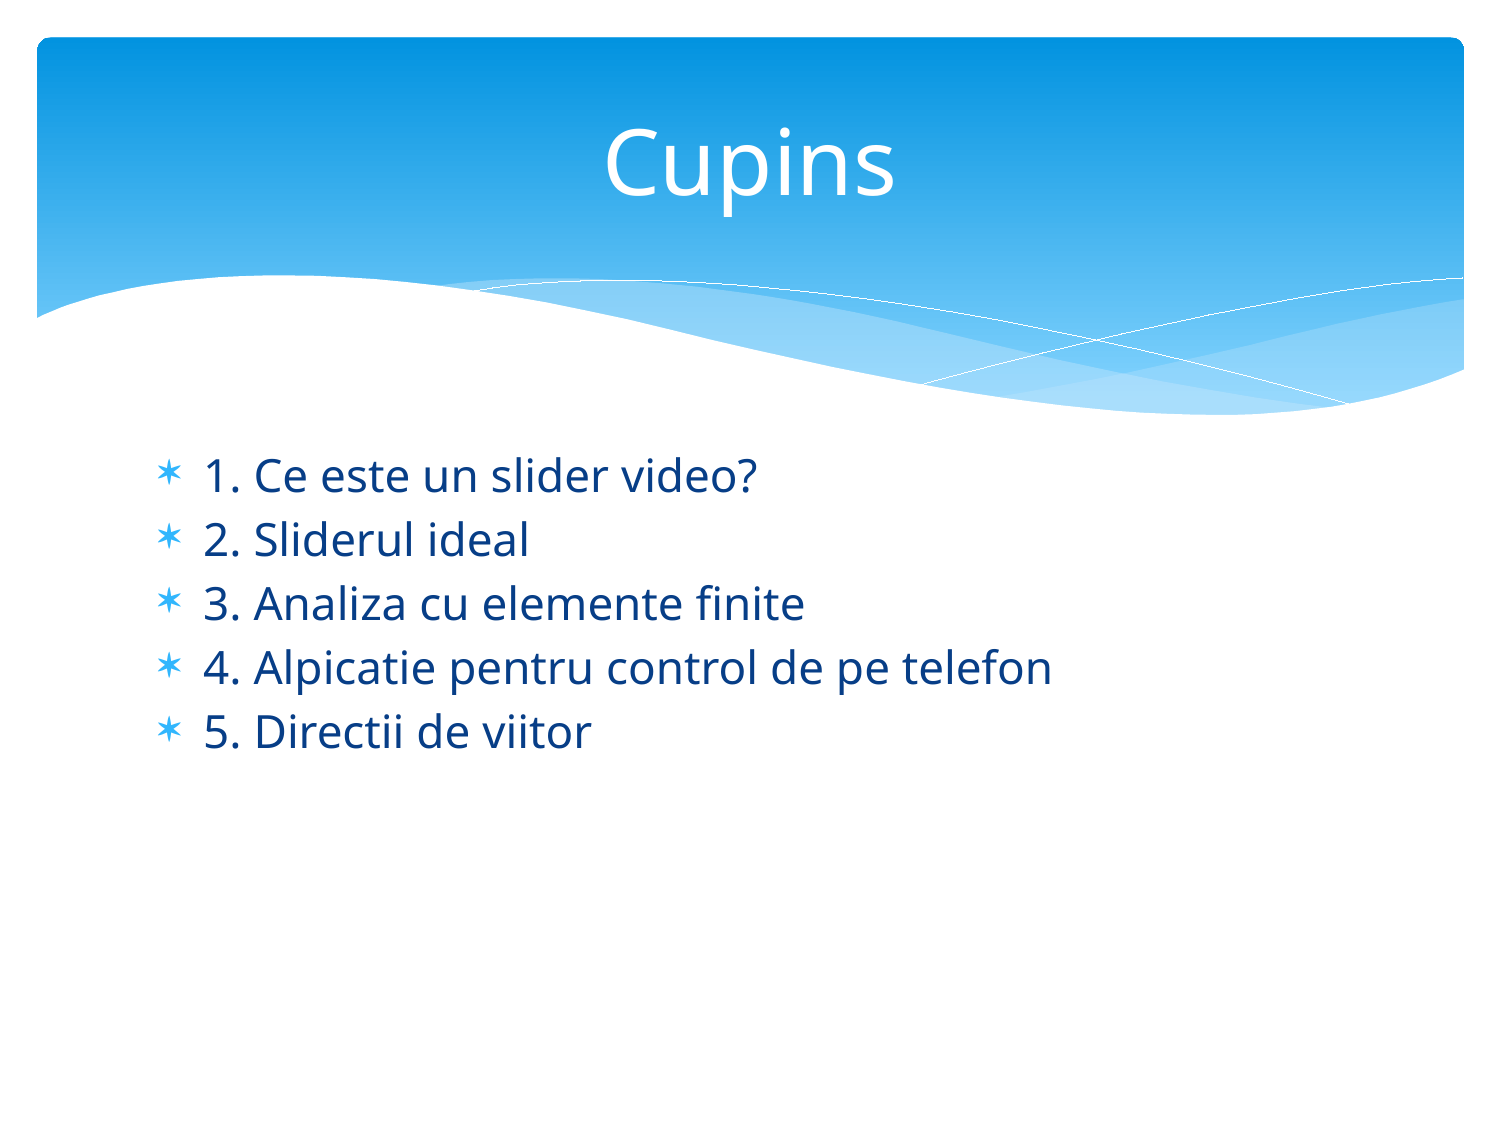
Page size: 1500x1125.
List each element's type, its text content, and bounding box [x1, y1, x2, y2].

title Cupins [75, 55, 1425, 261]
list 1. Ce este un slider video? 2. Sliderul ideal 3. Analiza cu elemente finite 4. Alpicatie pentru control de pe telefon 5. Directii de viitor [143, 438, 1359, 1005]
